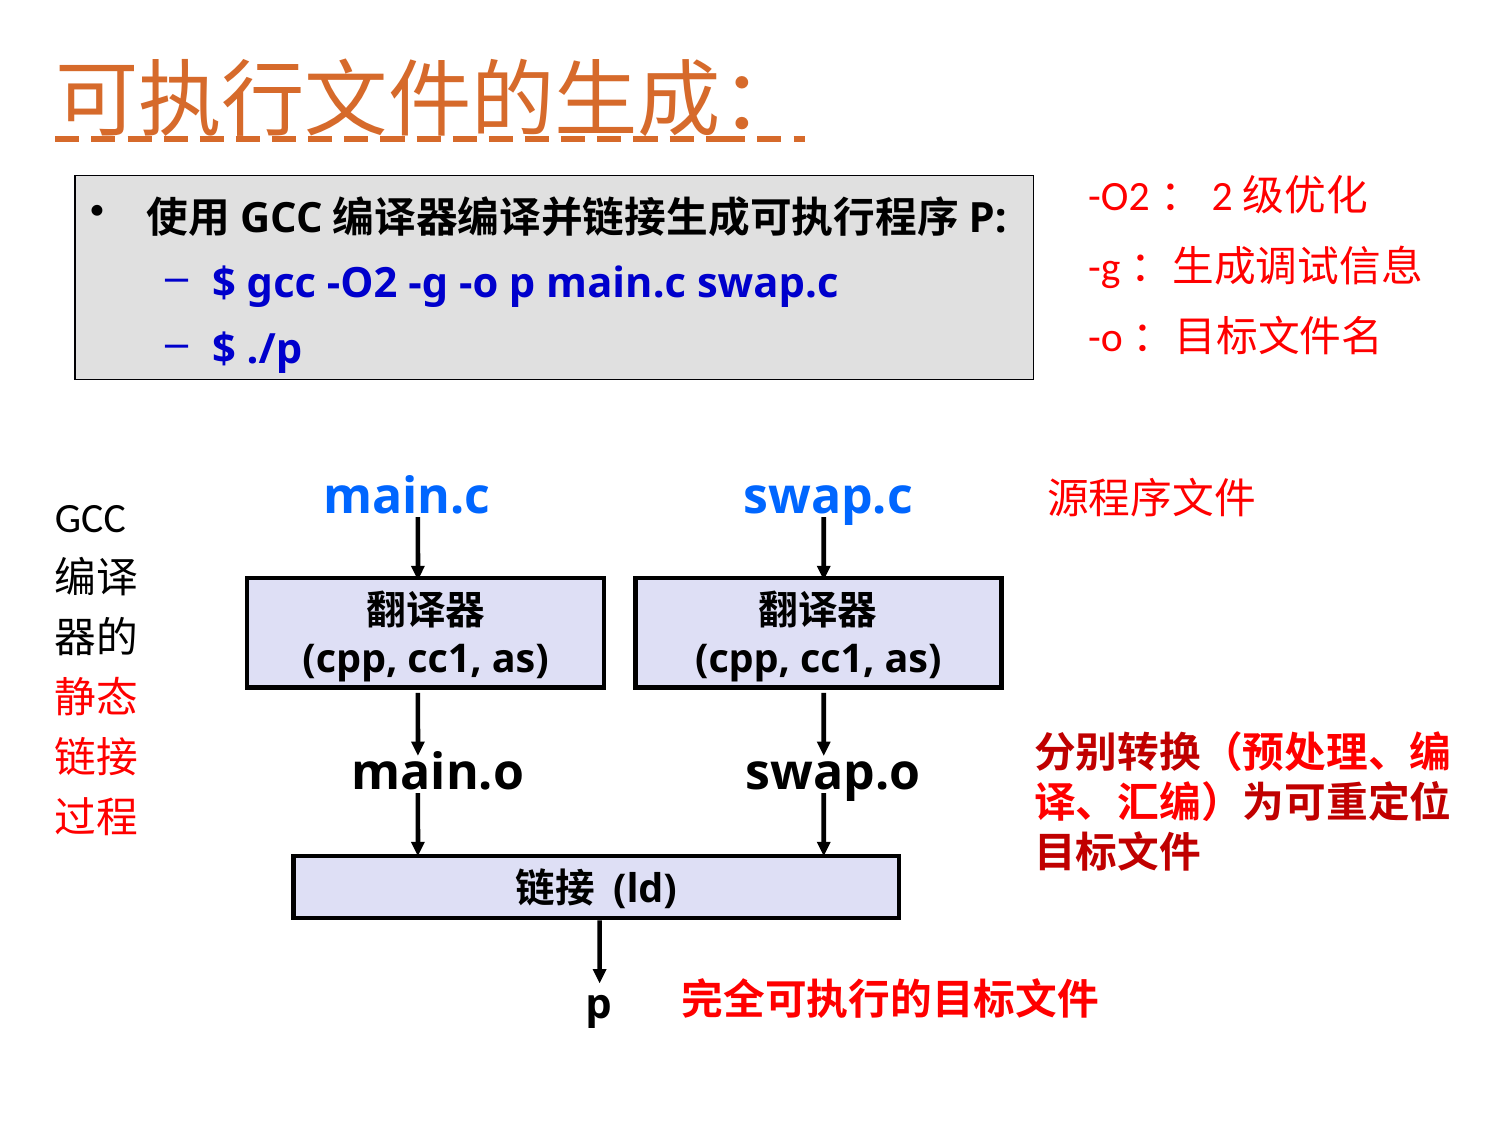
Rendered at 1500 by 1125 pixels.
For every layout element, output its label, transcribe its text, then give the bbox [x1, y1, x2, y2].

title 可执行文件的生成： [40, 39, 1286, 165]
text_box 使用GCC编译器编译并链接生成可执行程序P: $ gcc -O2 -g -o p main.c swap.c $ ./p [75, 175, 1034, 380]
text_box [247, 455, 1496, 1035]
text_box -O2：2级优化 -g：生成调试信息 -o：目标文件名 [1073, 161, 1462, 368]
text_box GCC编译器的静态链接过程 [40, 473, 164, 849]
